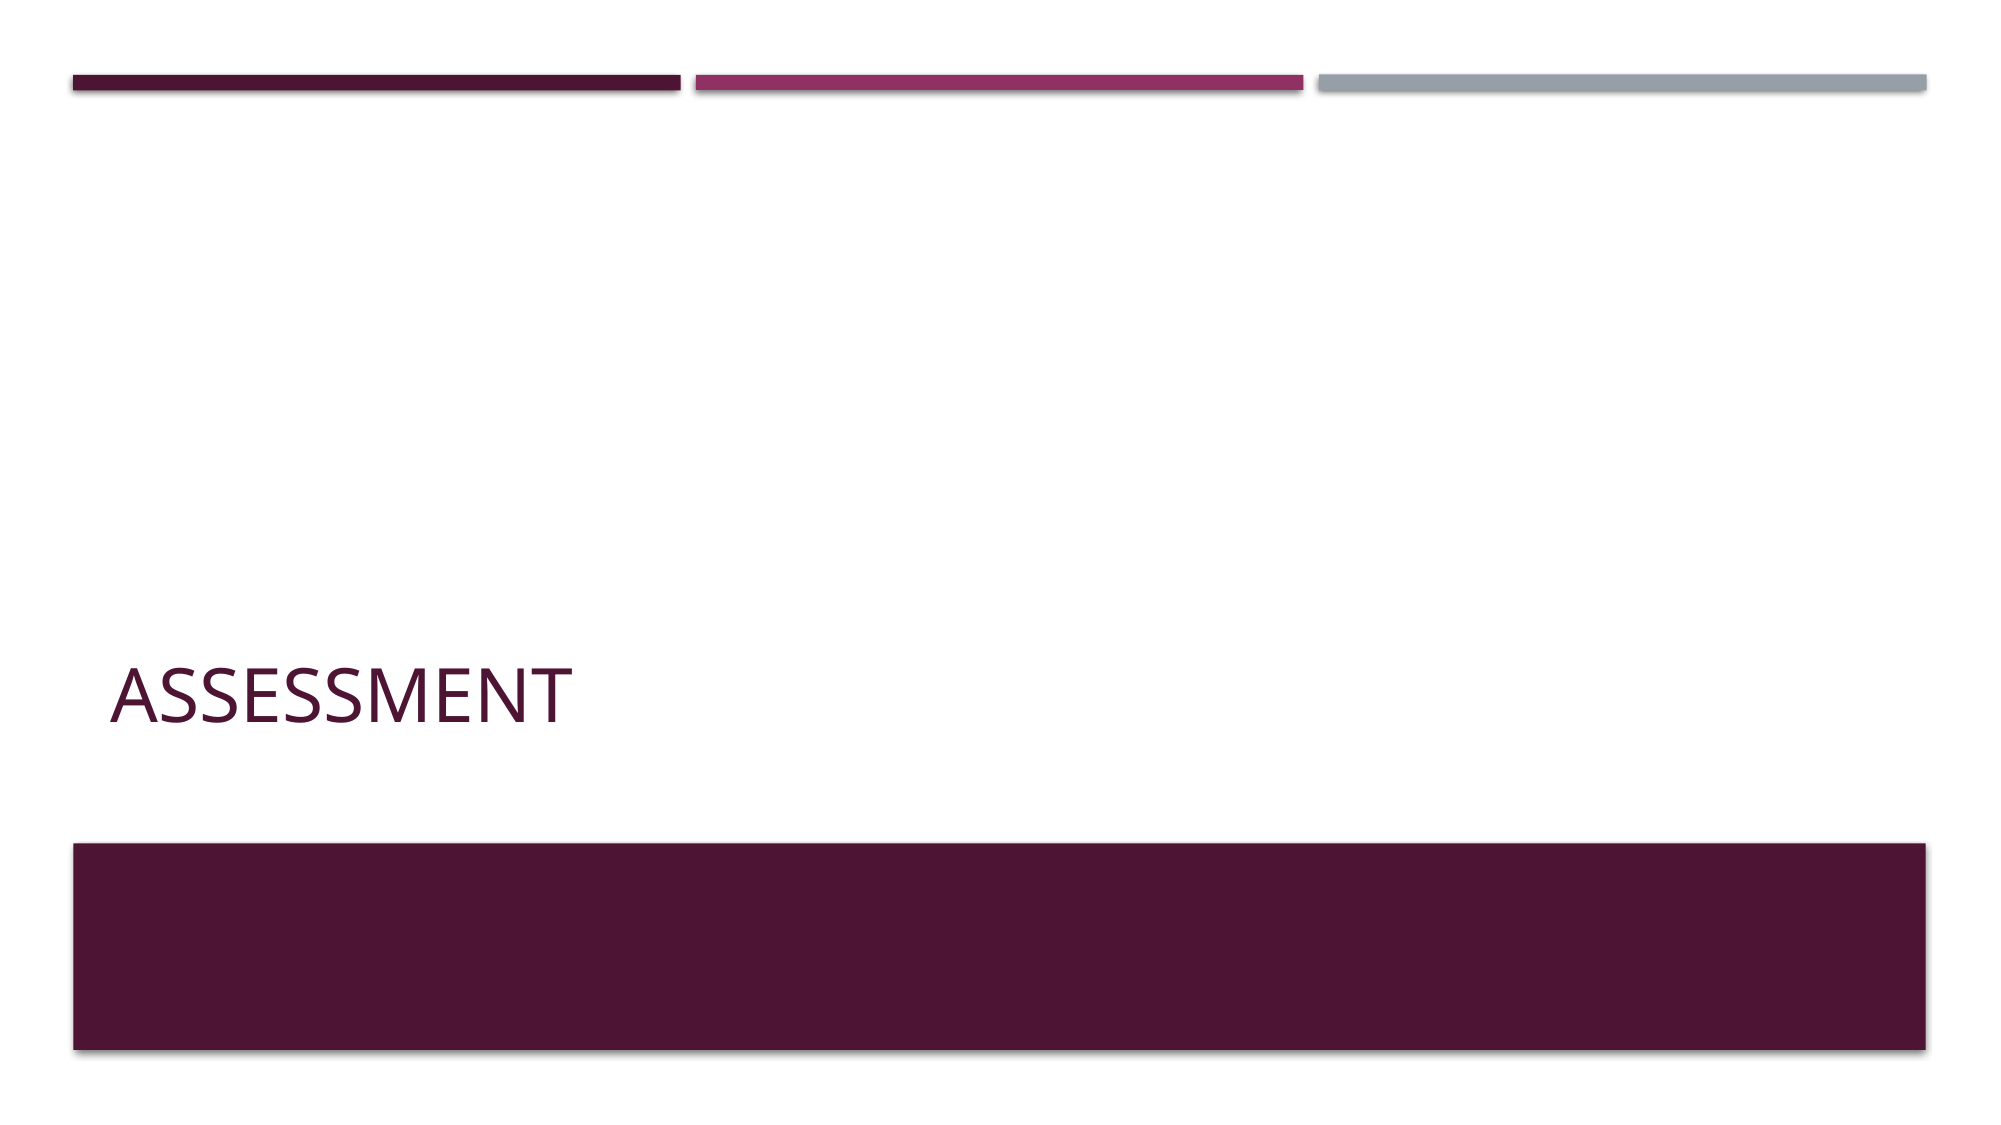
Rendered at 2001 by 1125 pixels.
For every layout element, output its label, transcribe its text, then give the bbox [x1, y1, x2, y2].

title Assessment [95, 499, 1905, 745]
